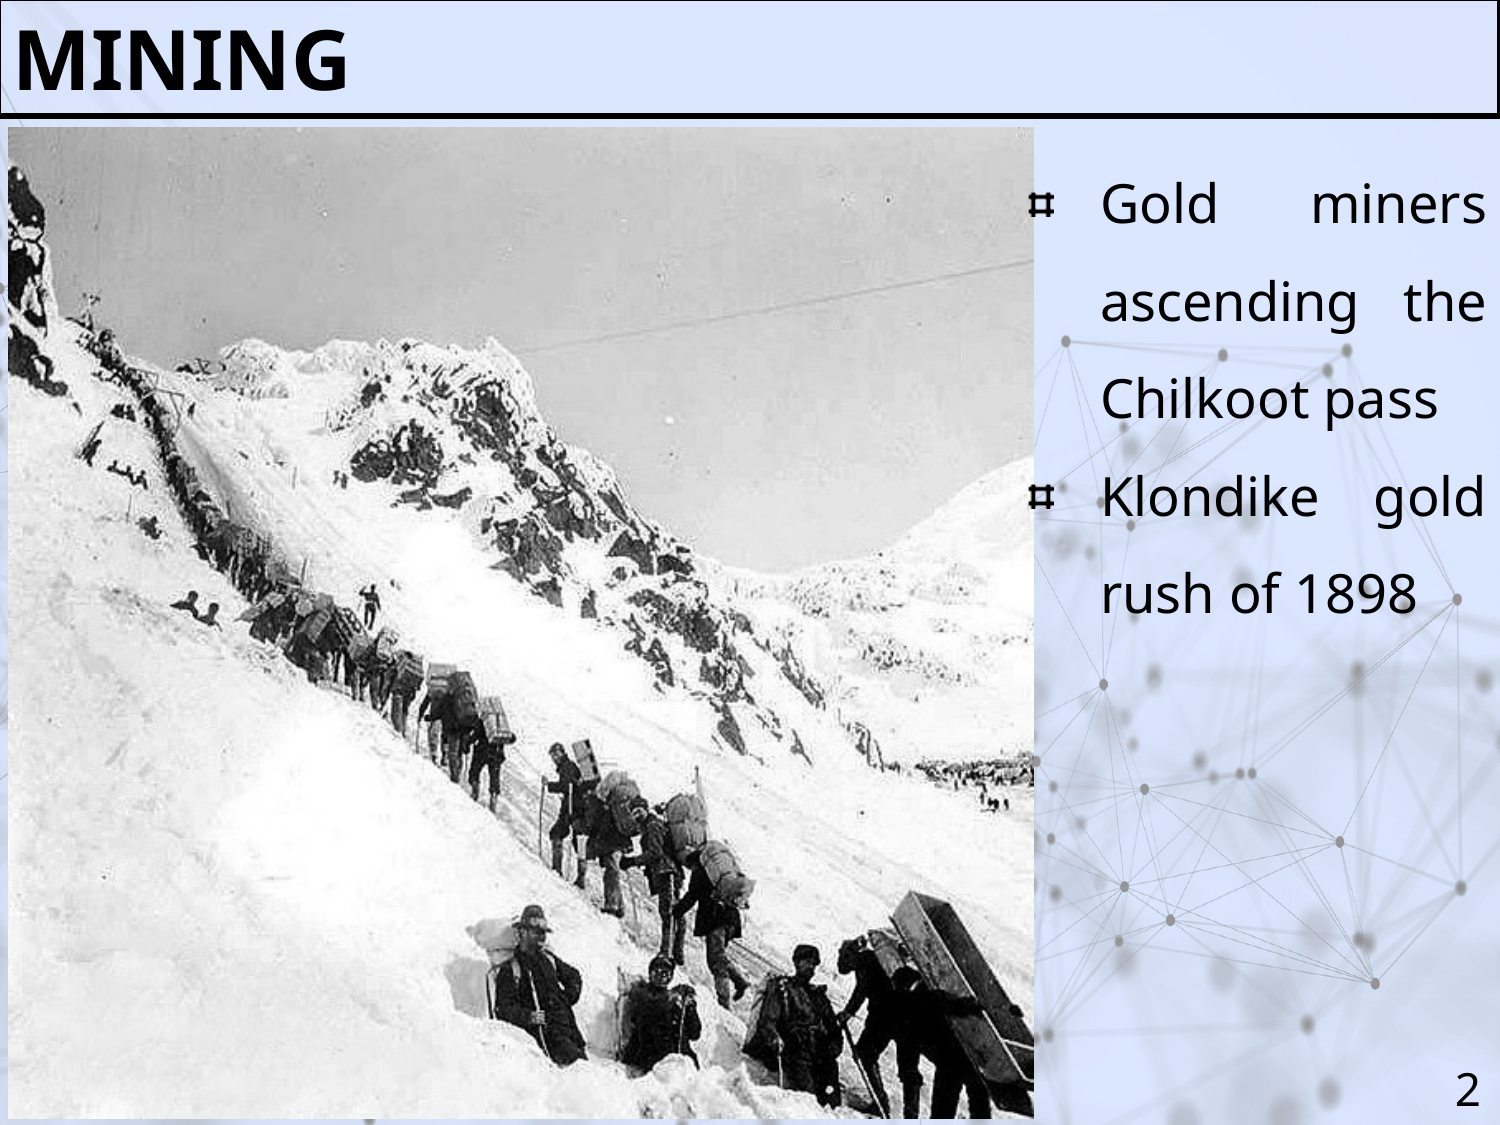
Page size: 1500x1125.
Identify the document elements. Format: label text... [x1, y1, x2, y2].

text_box 2 [1440, 1053, 1500, 1124]
text_box Gold miners ascending the Chilkoot pass Klondike gold rush of 1898 [1039, 137, 1488, 625]
text_box mining [0, 0, 1500, 116]
picture [8, 126, 1054, 1119]
